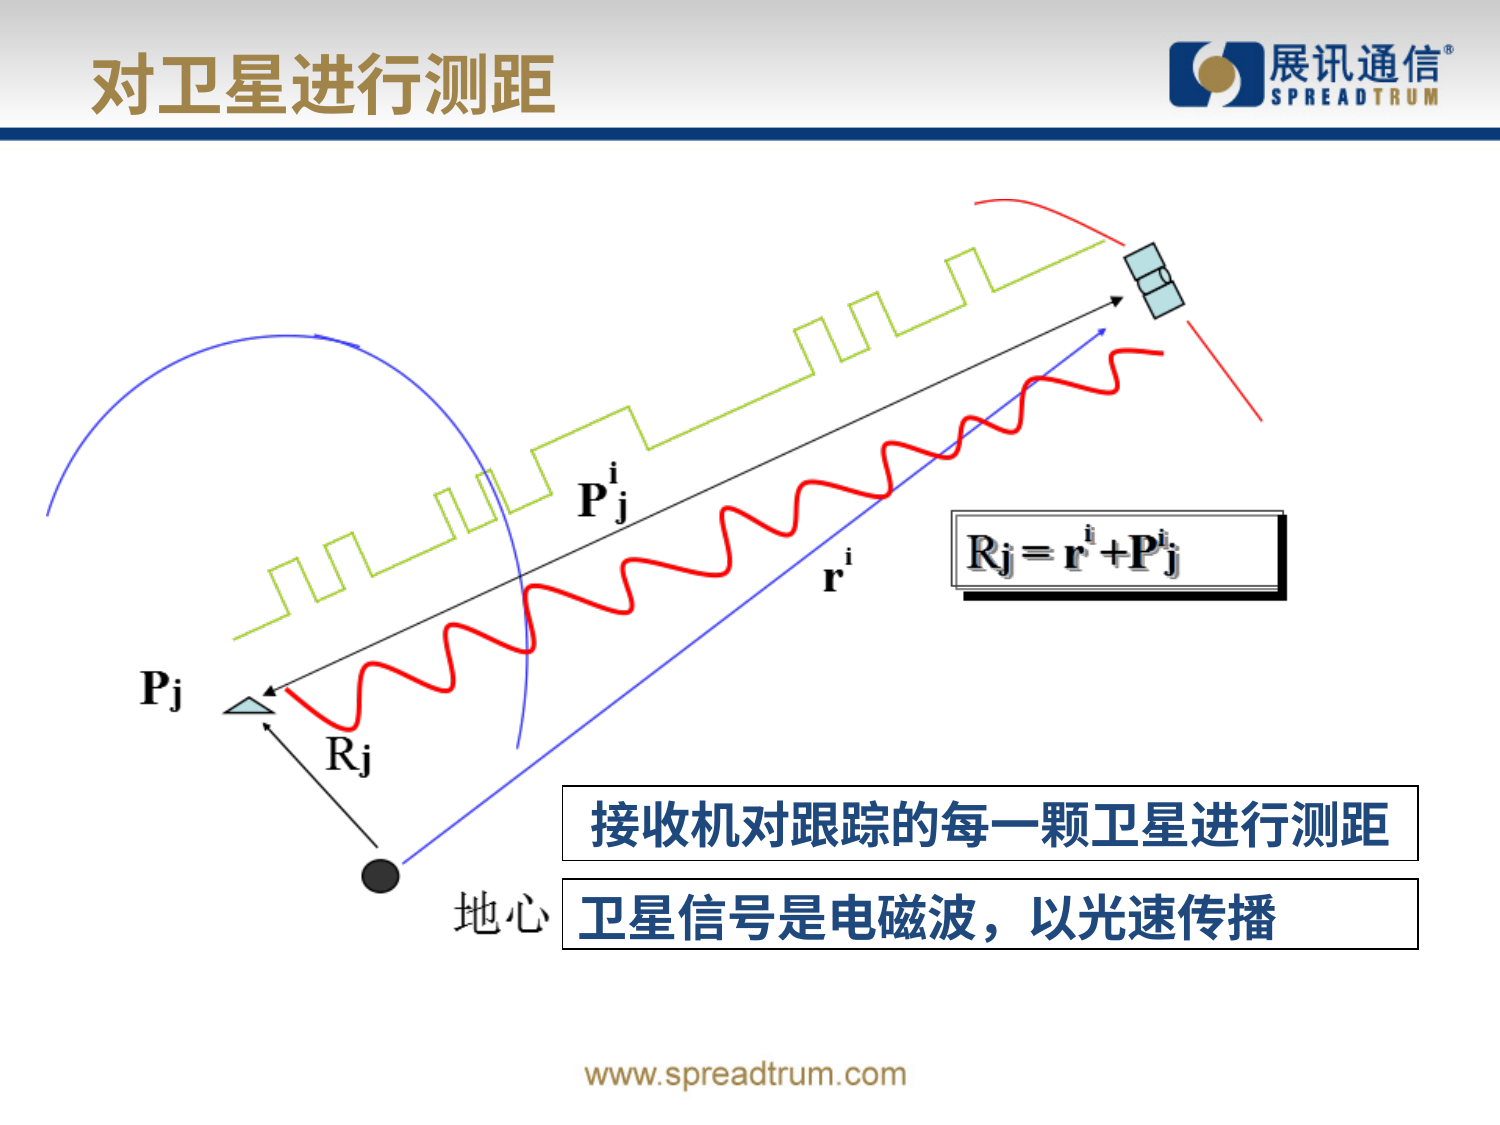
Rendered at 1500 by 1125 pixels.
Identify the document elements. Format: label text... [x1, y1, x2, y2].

picture [0, 0, 1500, 1125]
title 对卫星进行测距 [75, 35, 774, 153]
text_box 卫星信号是电磁波，以光速传播 [1297, 878, 1418, 950]
text_box 接收机对跟踪的每一颗卫星进行测距 [1297, 786, 1418, 861]
